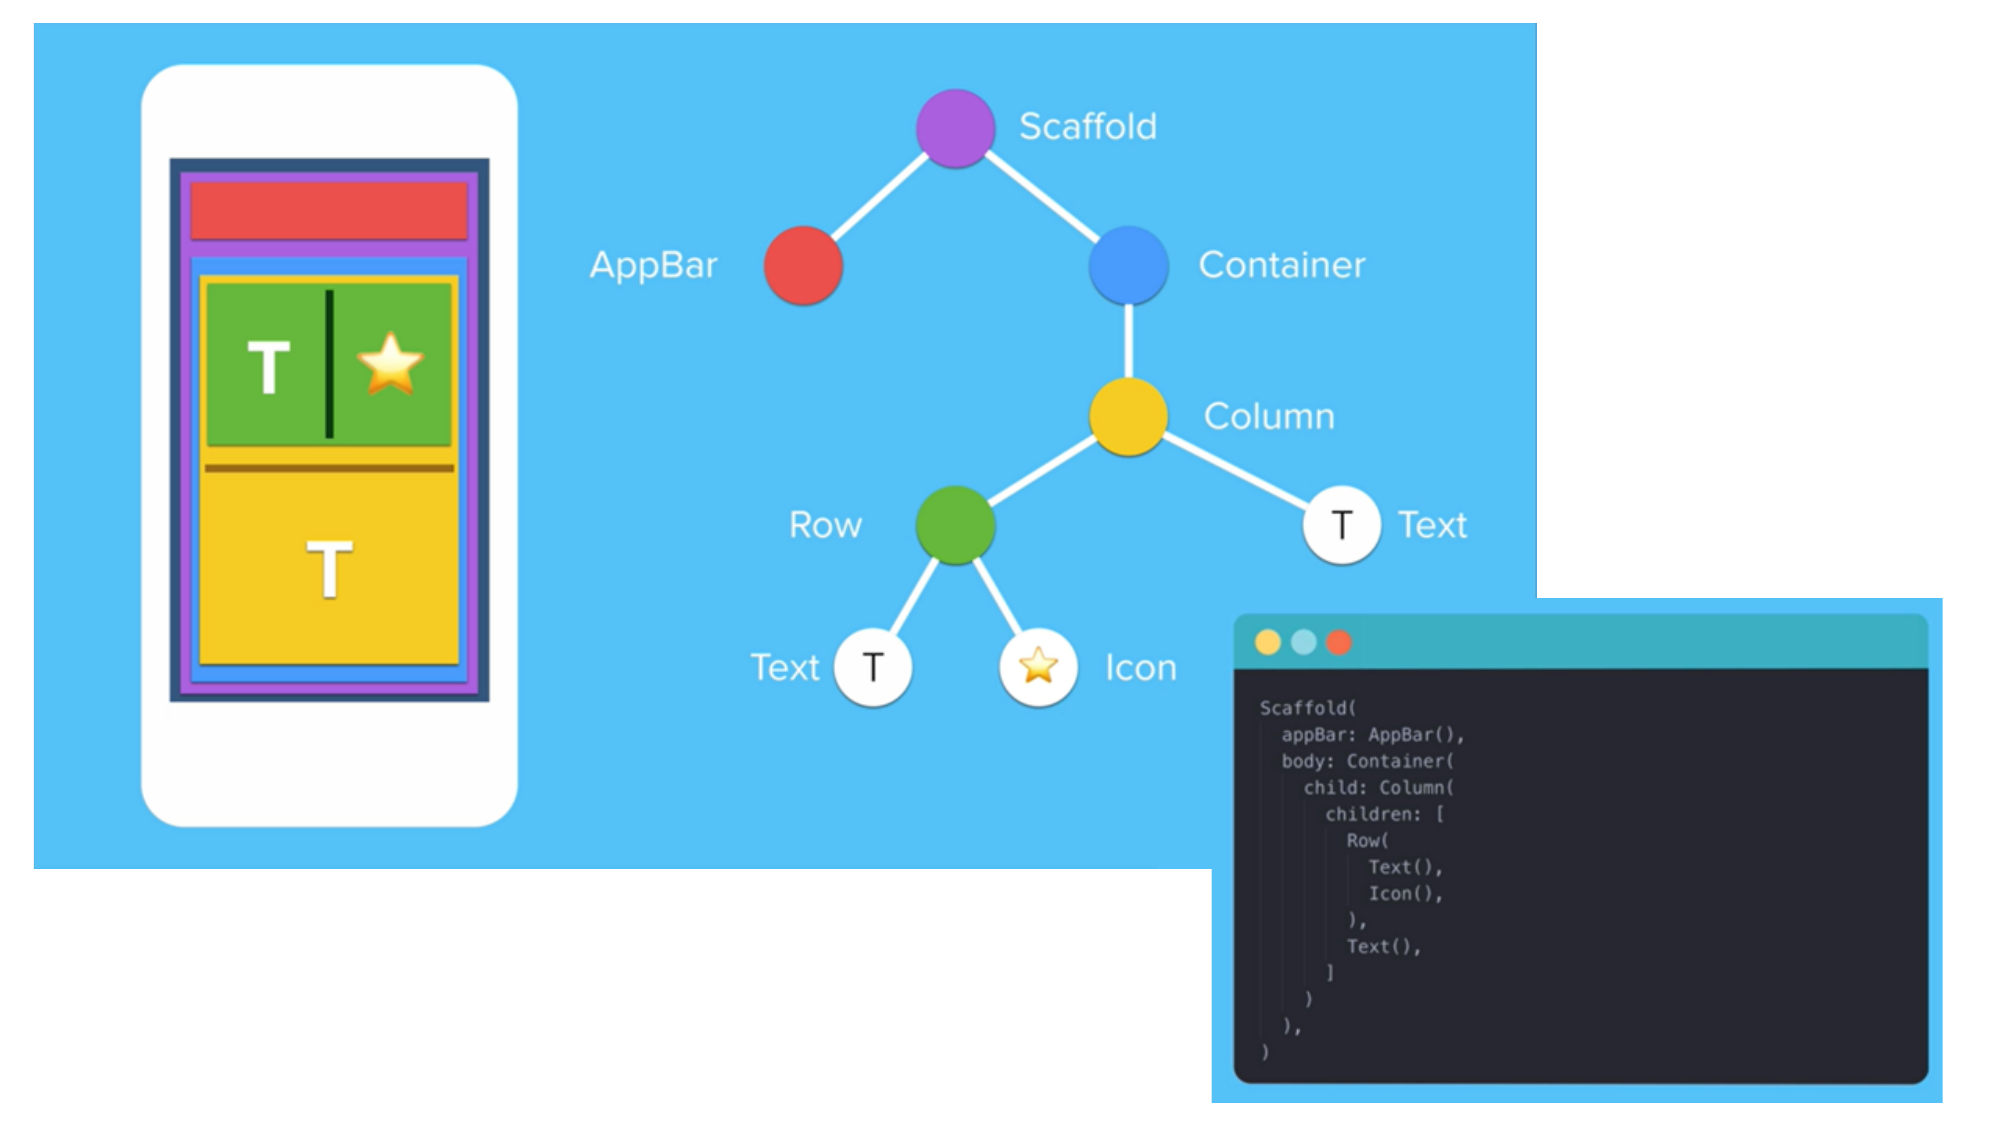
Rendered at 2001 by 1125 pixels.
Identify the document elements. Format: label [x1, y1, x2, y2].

text_box [33, 23, 1537, 869]
text_box [1211, 598, 1943, 1103]
